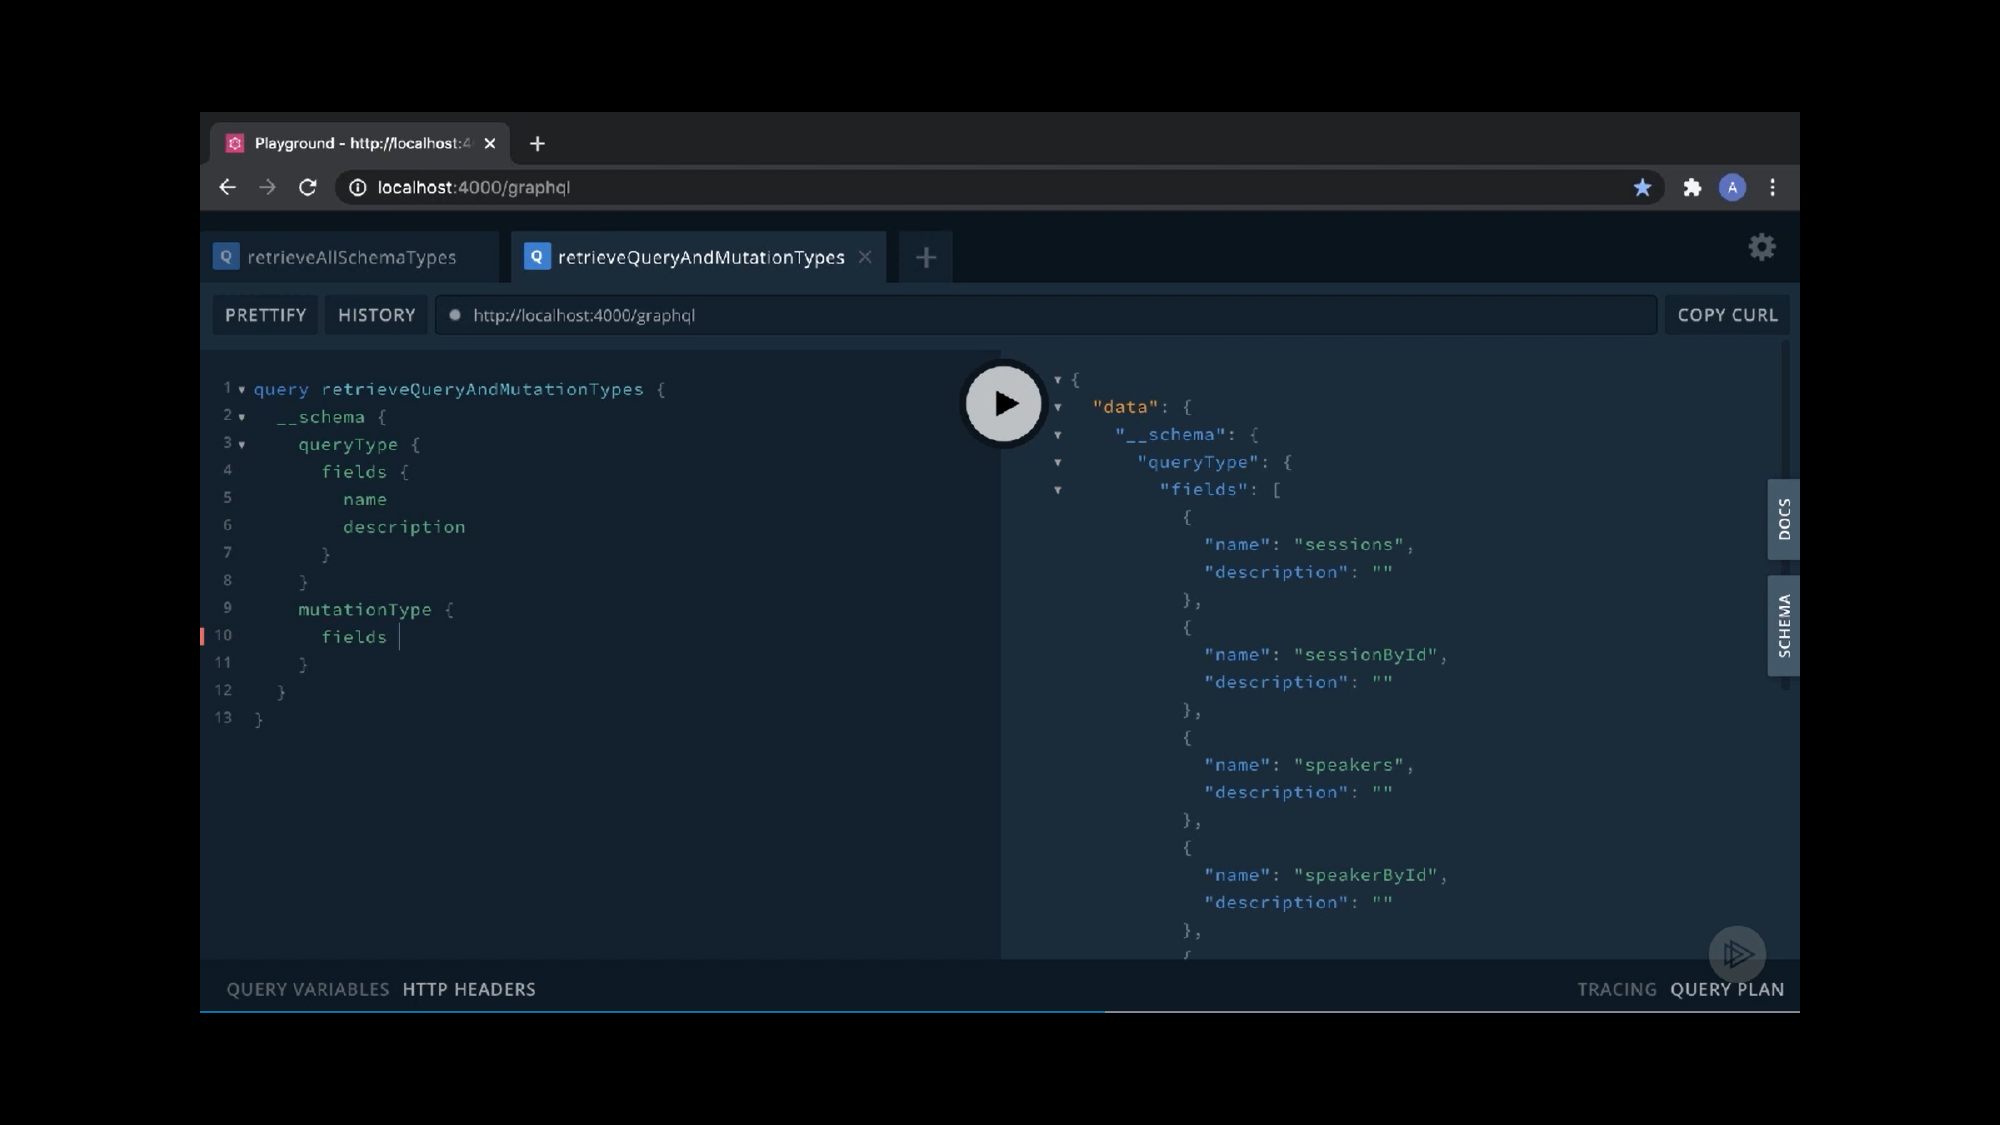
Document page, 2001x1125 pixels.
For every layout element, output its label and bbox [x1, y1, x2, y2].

picture [199, 112, 1800, 1013]
